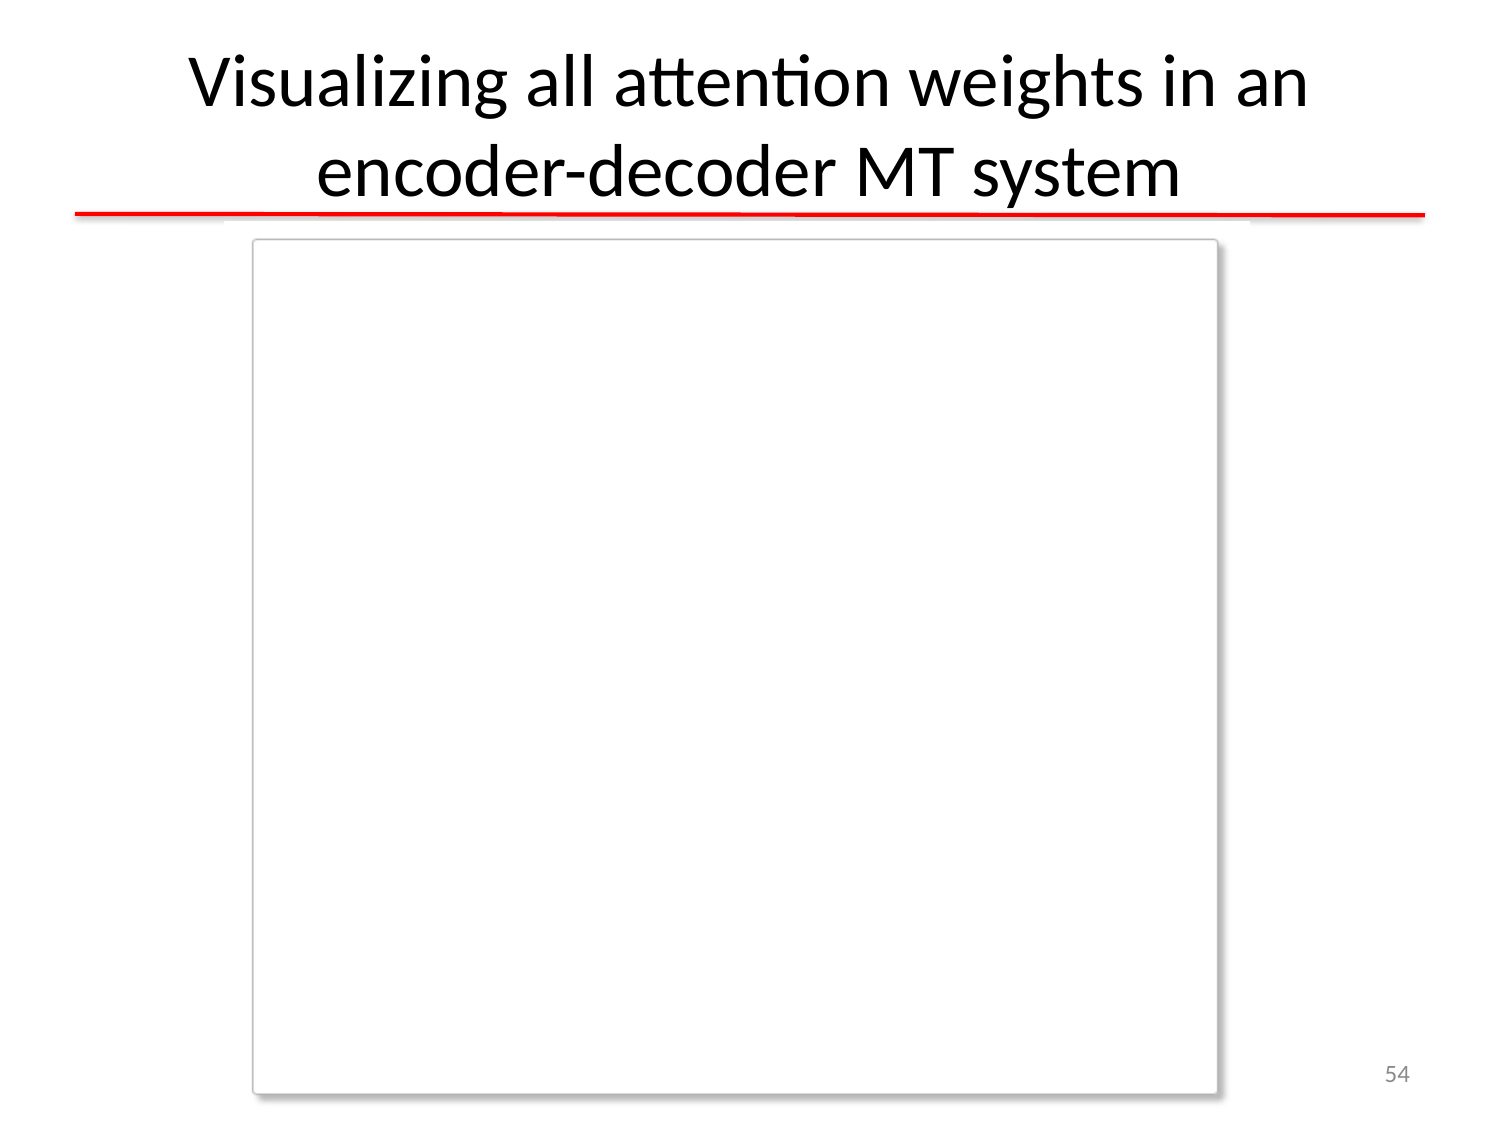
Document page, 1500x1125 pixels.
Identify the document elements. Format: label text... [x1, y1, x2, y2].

title Visualizing all attention weights in an encoder-decoder MT system [75, 45, 1425, 198]
slide_number 54 [1255, 1042, 1425, 1103]
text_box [223, 220, 1251, 1125]
